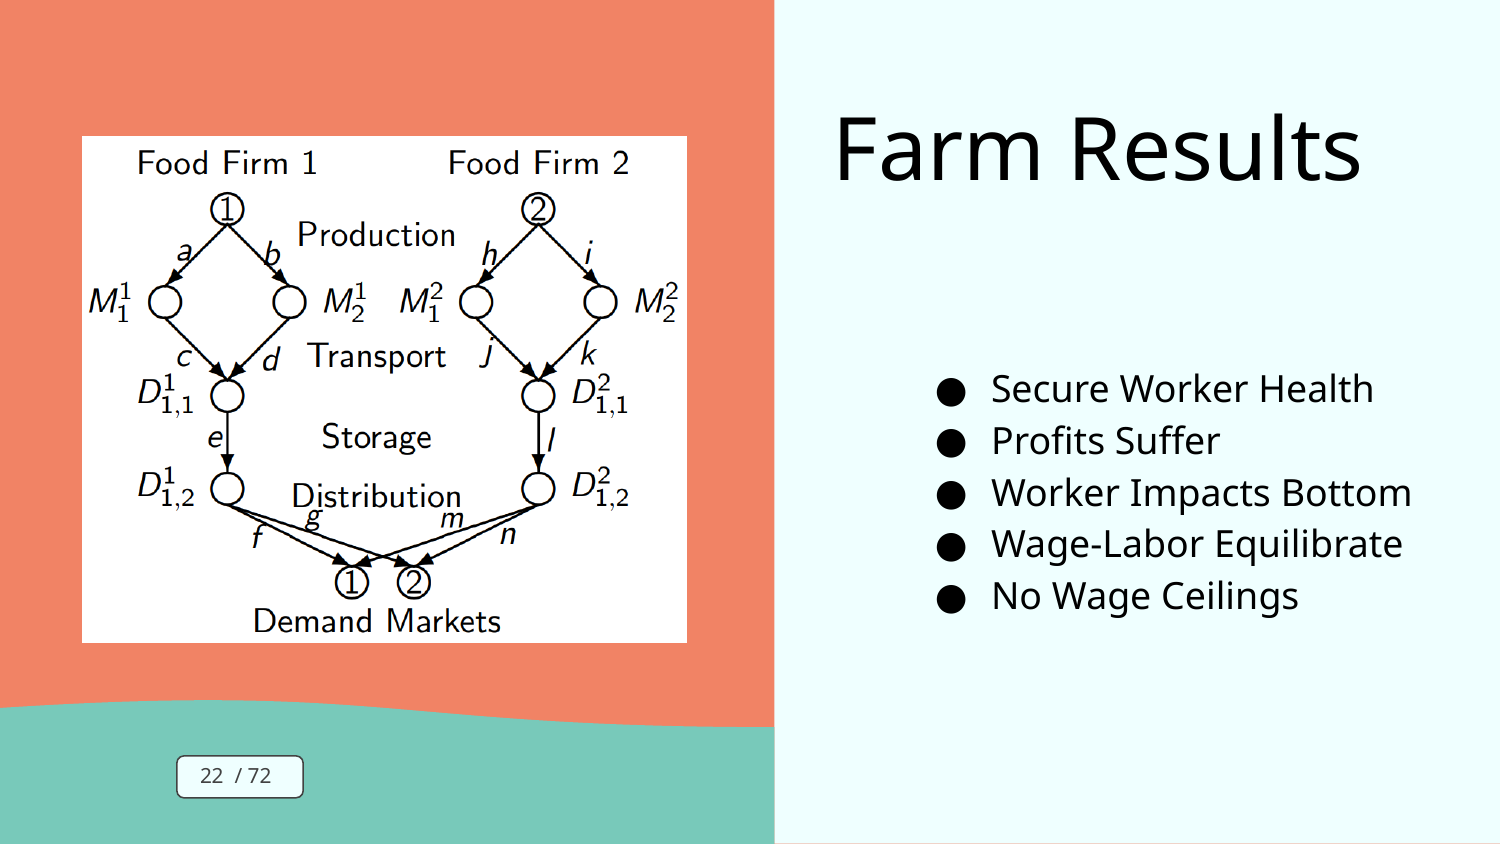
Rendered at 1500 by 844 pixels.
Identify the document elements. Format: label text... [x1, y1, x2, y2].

picture [82, 136, 688, 643]
slide_number ‹#› / 72 [184, 757, 296, 797]
list Secure Worker Health Profits Suffer Worker Impacts Bottom Wage-Labor Equilibrate No Wage Ceilings [901, 250, 1475, 725]
title Farm Results [817, 24, 1482, 268]
